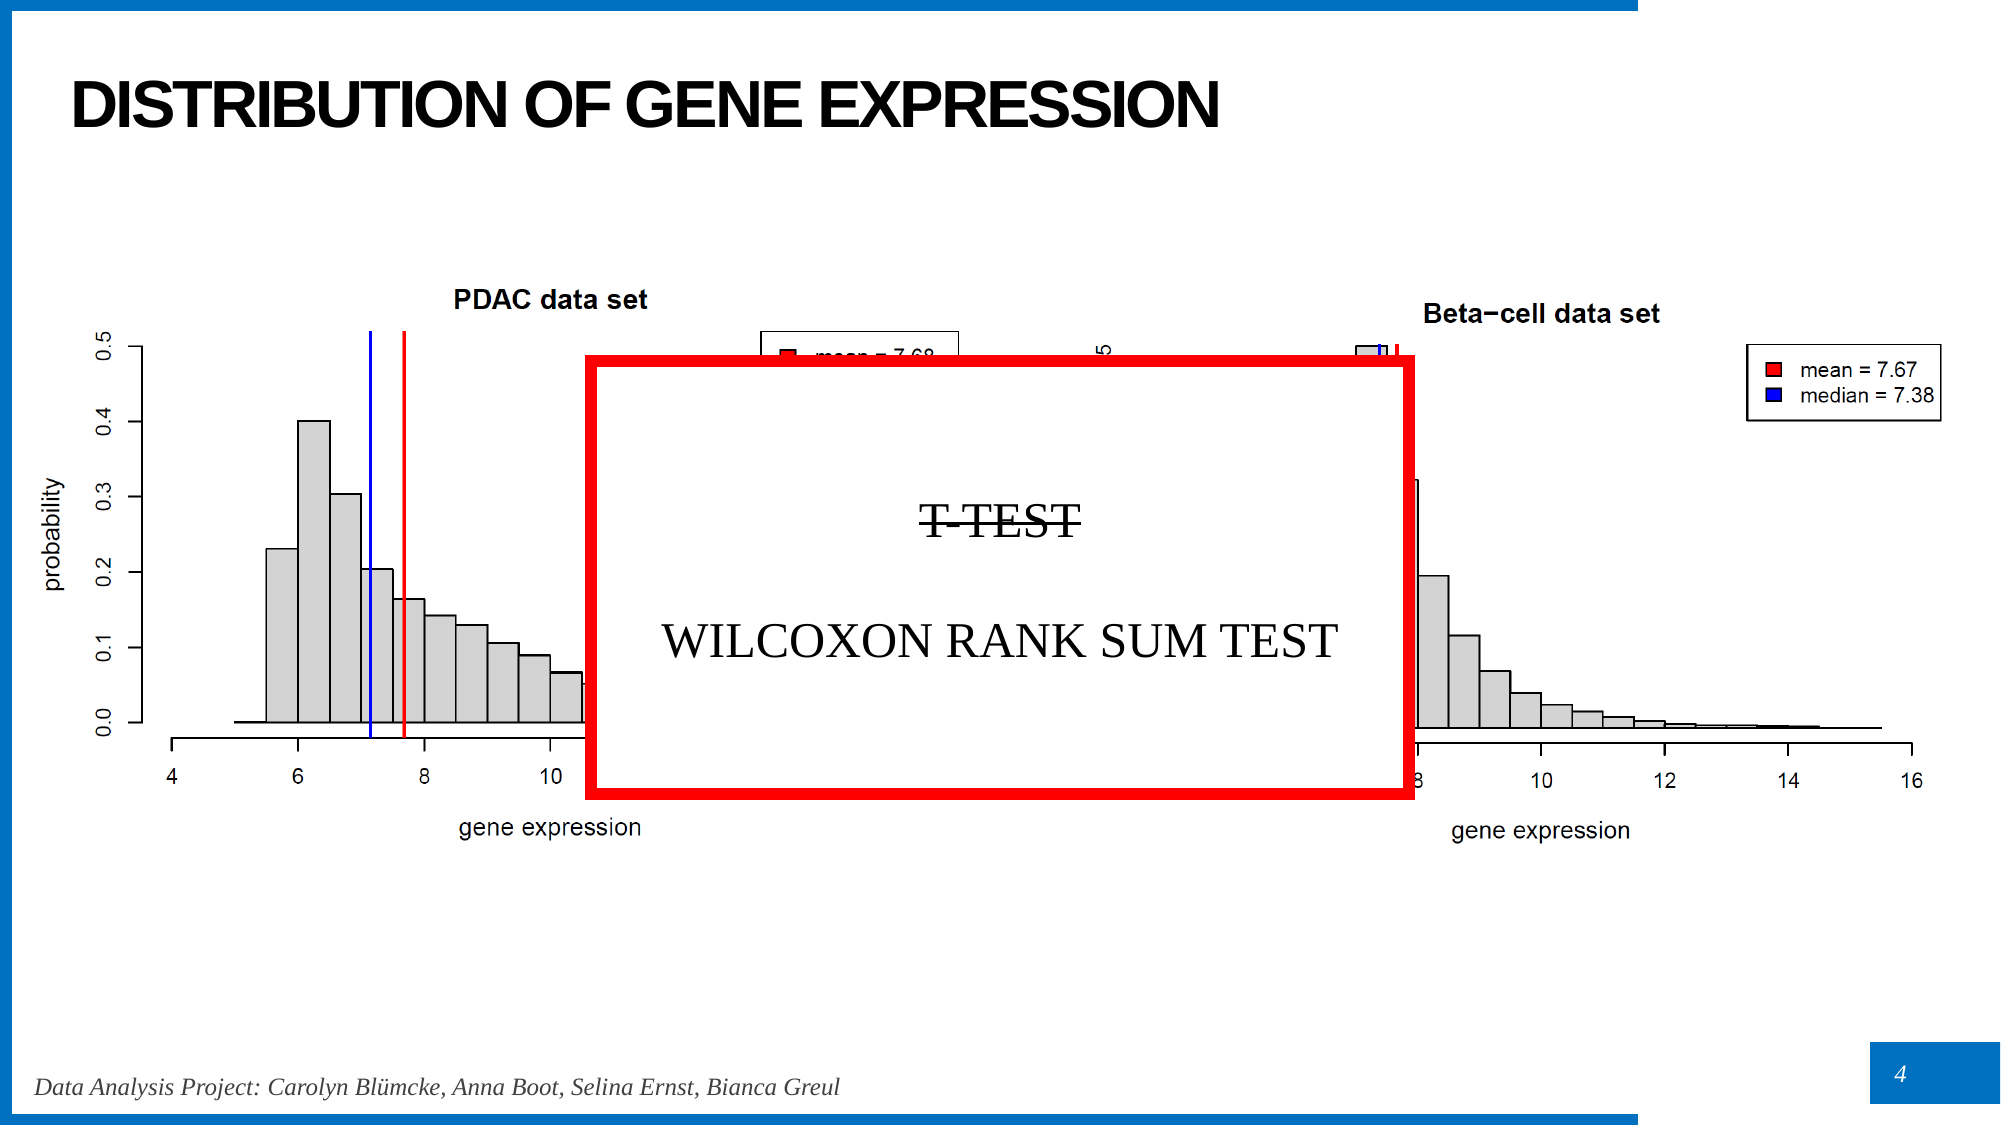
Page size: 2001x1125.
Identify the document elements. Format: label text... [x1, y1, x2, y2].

text_box Data Analysis Project: Carolyn Blümcke, Anna Boot, Selina Ernst, Bianca Greul [19, 1063, 1000, 1108]
title Distribution of gene expression [70, 70, 1580, 142]
slide_number 4 [1877, 1050, 1924, 1096]
picture [1035, 282, 1948, 846]
picture [35, 282, 964, 846]
text_box T-TEST WILCOXON RANK SUM TEST [964, 360, 1035, 795]
